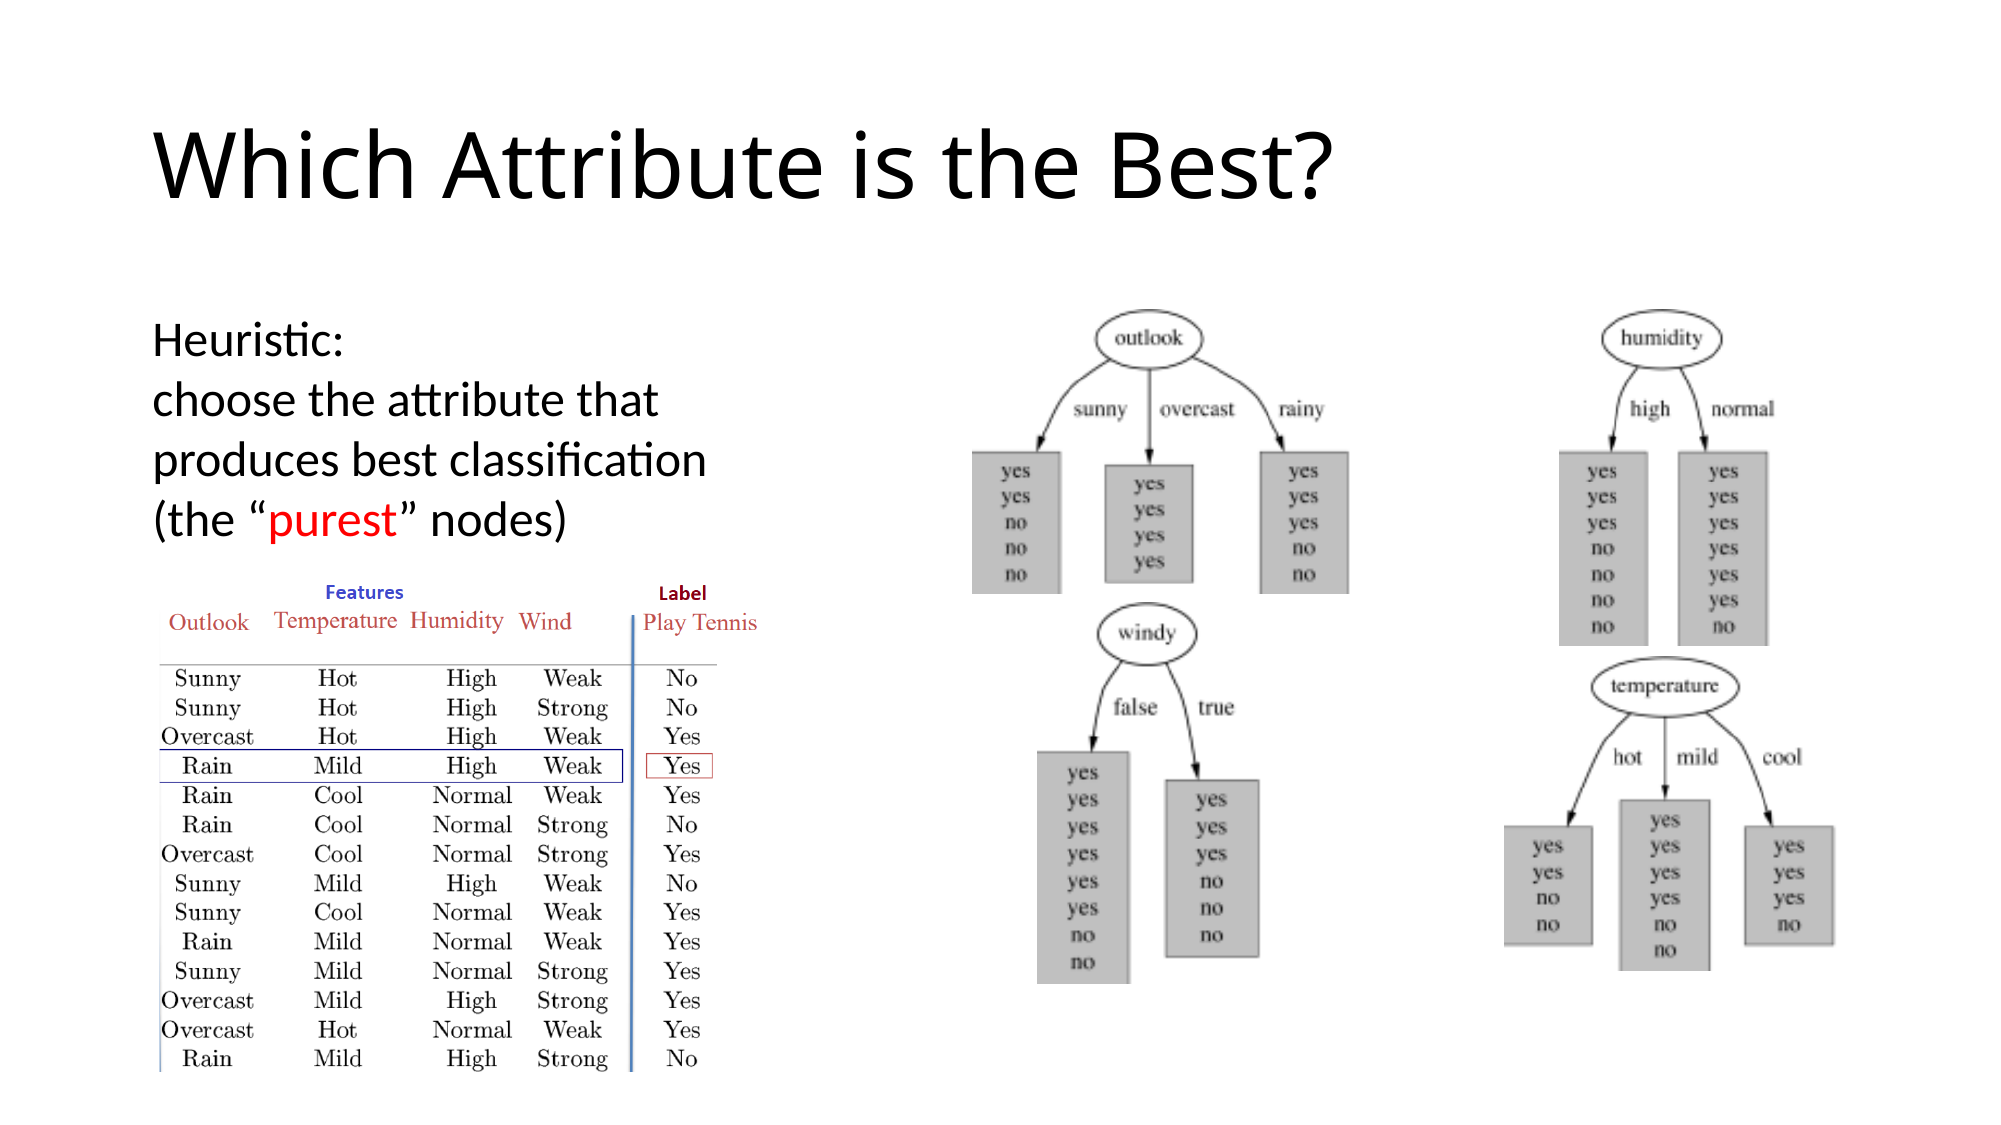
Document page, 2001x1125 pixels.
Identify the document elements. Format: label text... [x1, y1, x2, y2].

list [921, 277, 1863, 992]
title Which Attribute is the Best? [137, 59, 1863, 278]
text_box Heuristic: choose the attribute that produces best classification (the “purest” nodes) [137, 238, 788, 674]
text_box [159, 574, 766, 1072]
